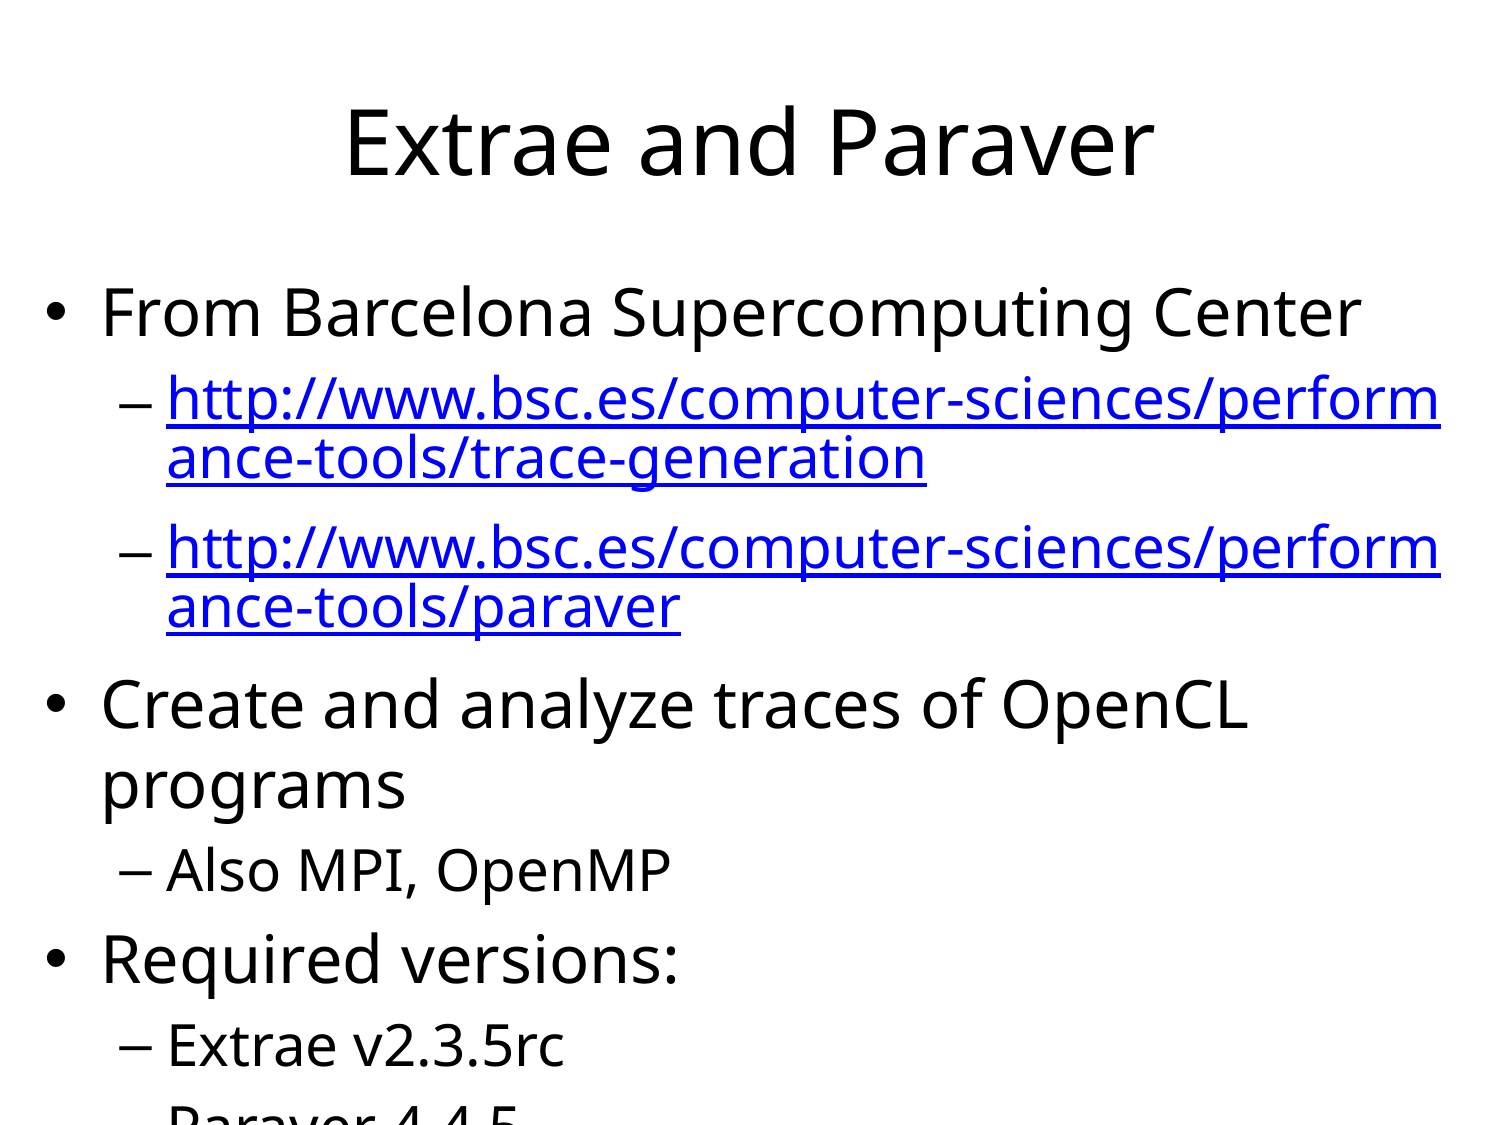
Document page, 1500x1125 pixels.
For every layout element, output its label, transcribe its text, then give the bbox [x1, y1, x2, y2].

text_box From Barcelona Supercomputing Center http://www.bsc.es/computer-sciences/performance-tools/trace-generation http://www.bsc.es/computer-sciences/performance-tools/paraver Create and analyze traces of OpenCL programs Also MPI, OpenMP Required versions: Extrae v2.3.5rc Paraver 4.4.5 [29, 262, 1471, 1083]
text_box Extrae and Paraver [74, 45, 1425, 233]
